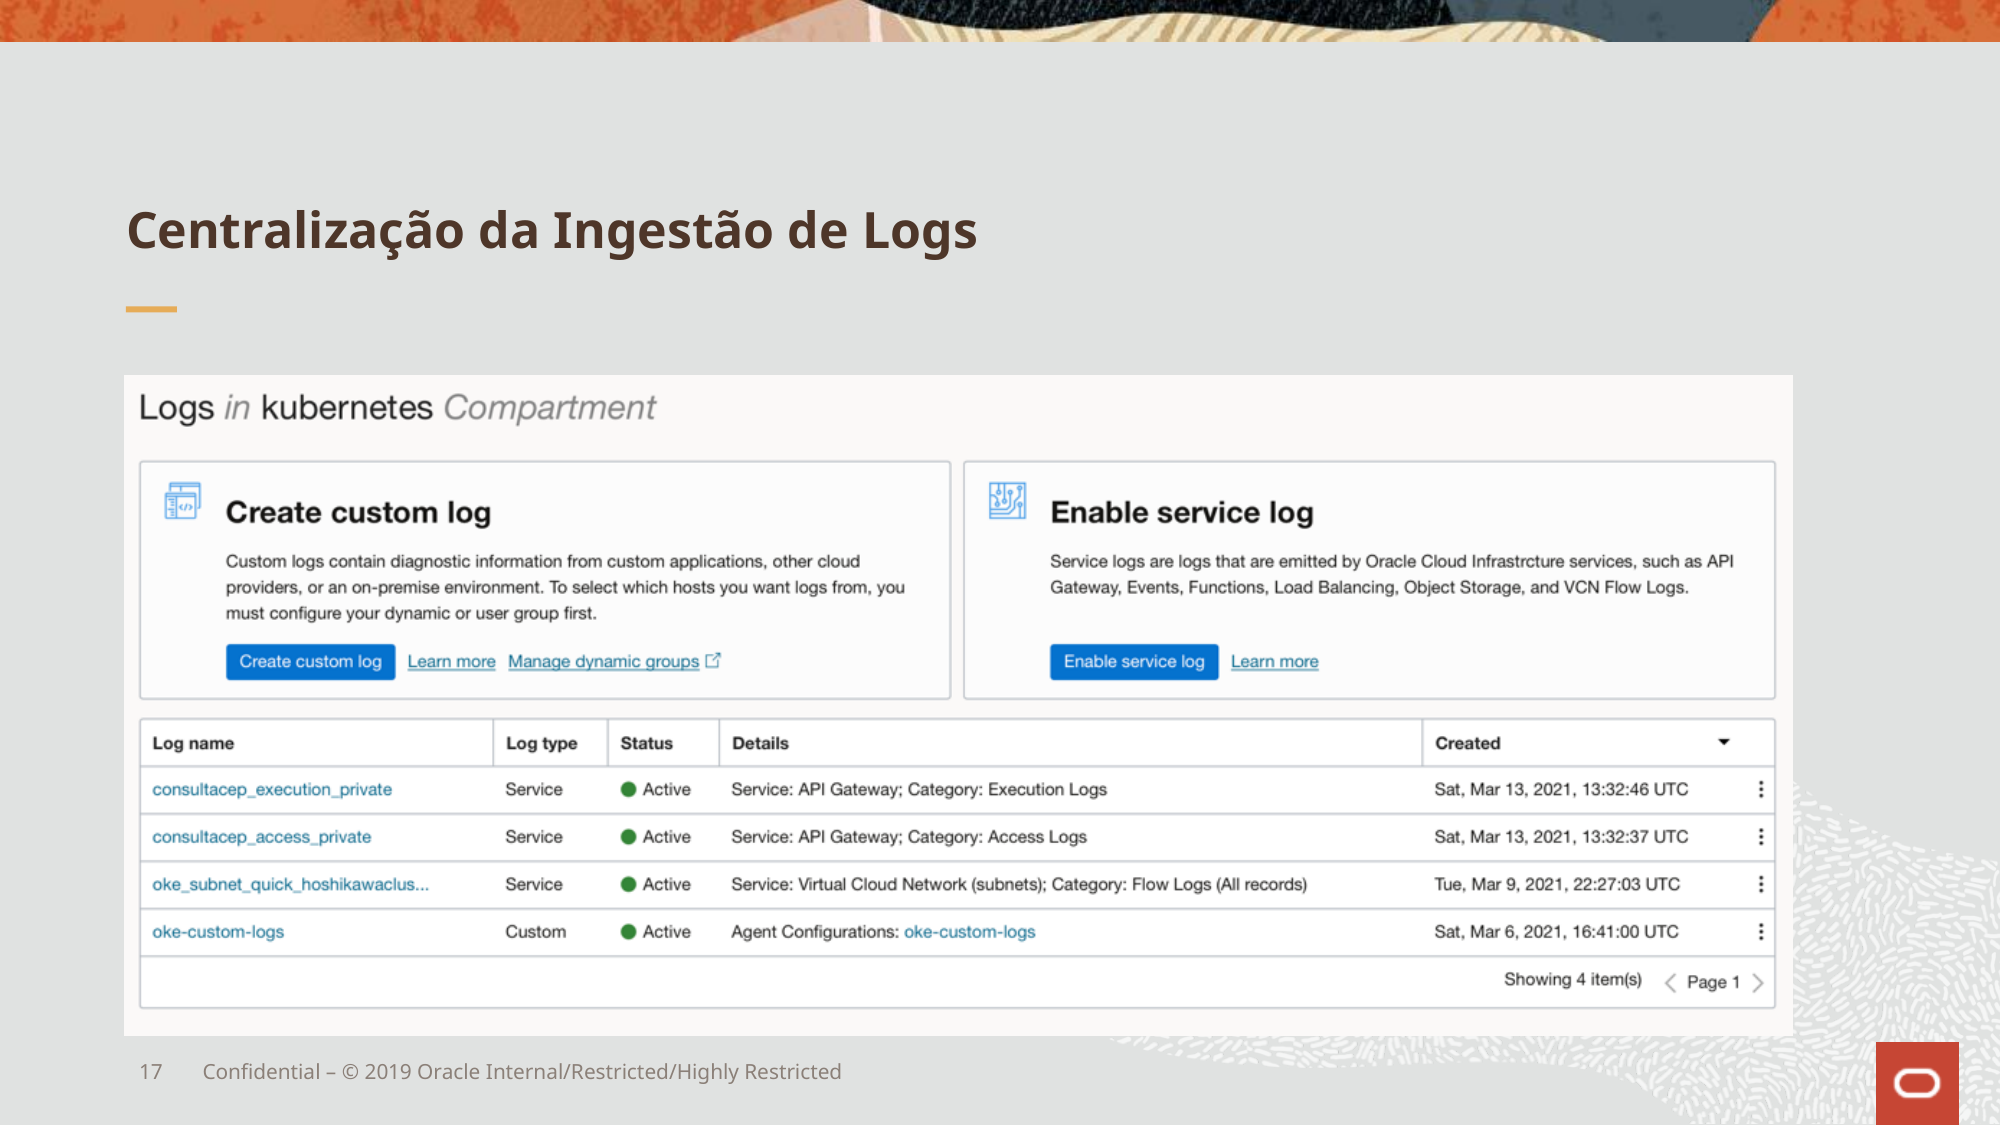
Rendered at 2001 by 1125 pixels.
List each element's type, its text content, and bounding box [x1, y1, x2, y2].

picture [0, 0, 2000, 42]
footer Confidential – © 2019 Oracle Internal/Restricted/Highly Restricted [188, 1042, 863, 1103]
slide_number 17 [124, 1042, 188, 1103]
picture [124, 375, 2000, 1125]
title Centralização da Ingestão de Logs [126, 128, 1748, 267]
